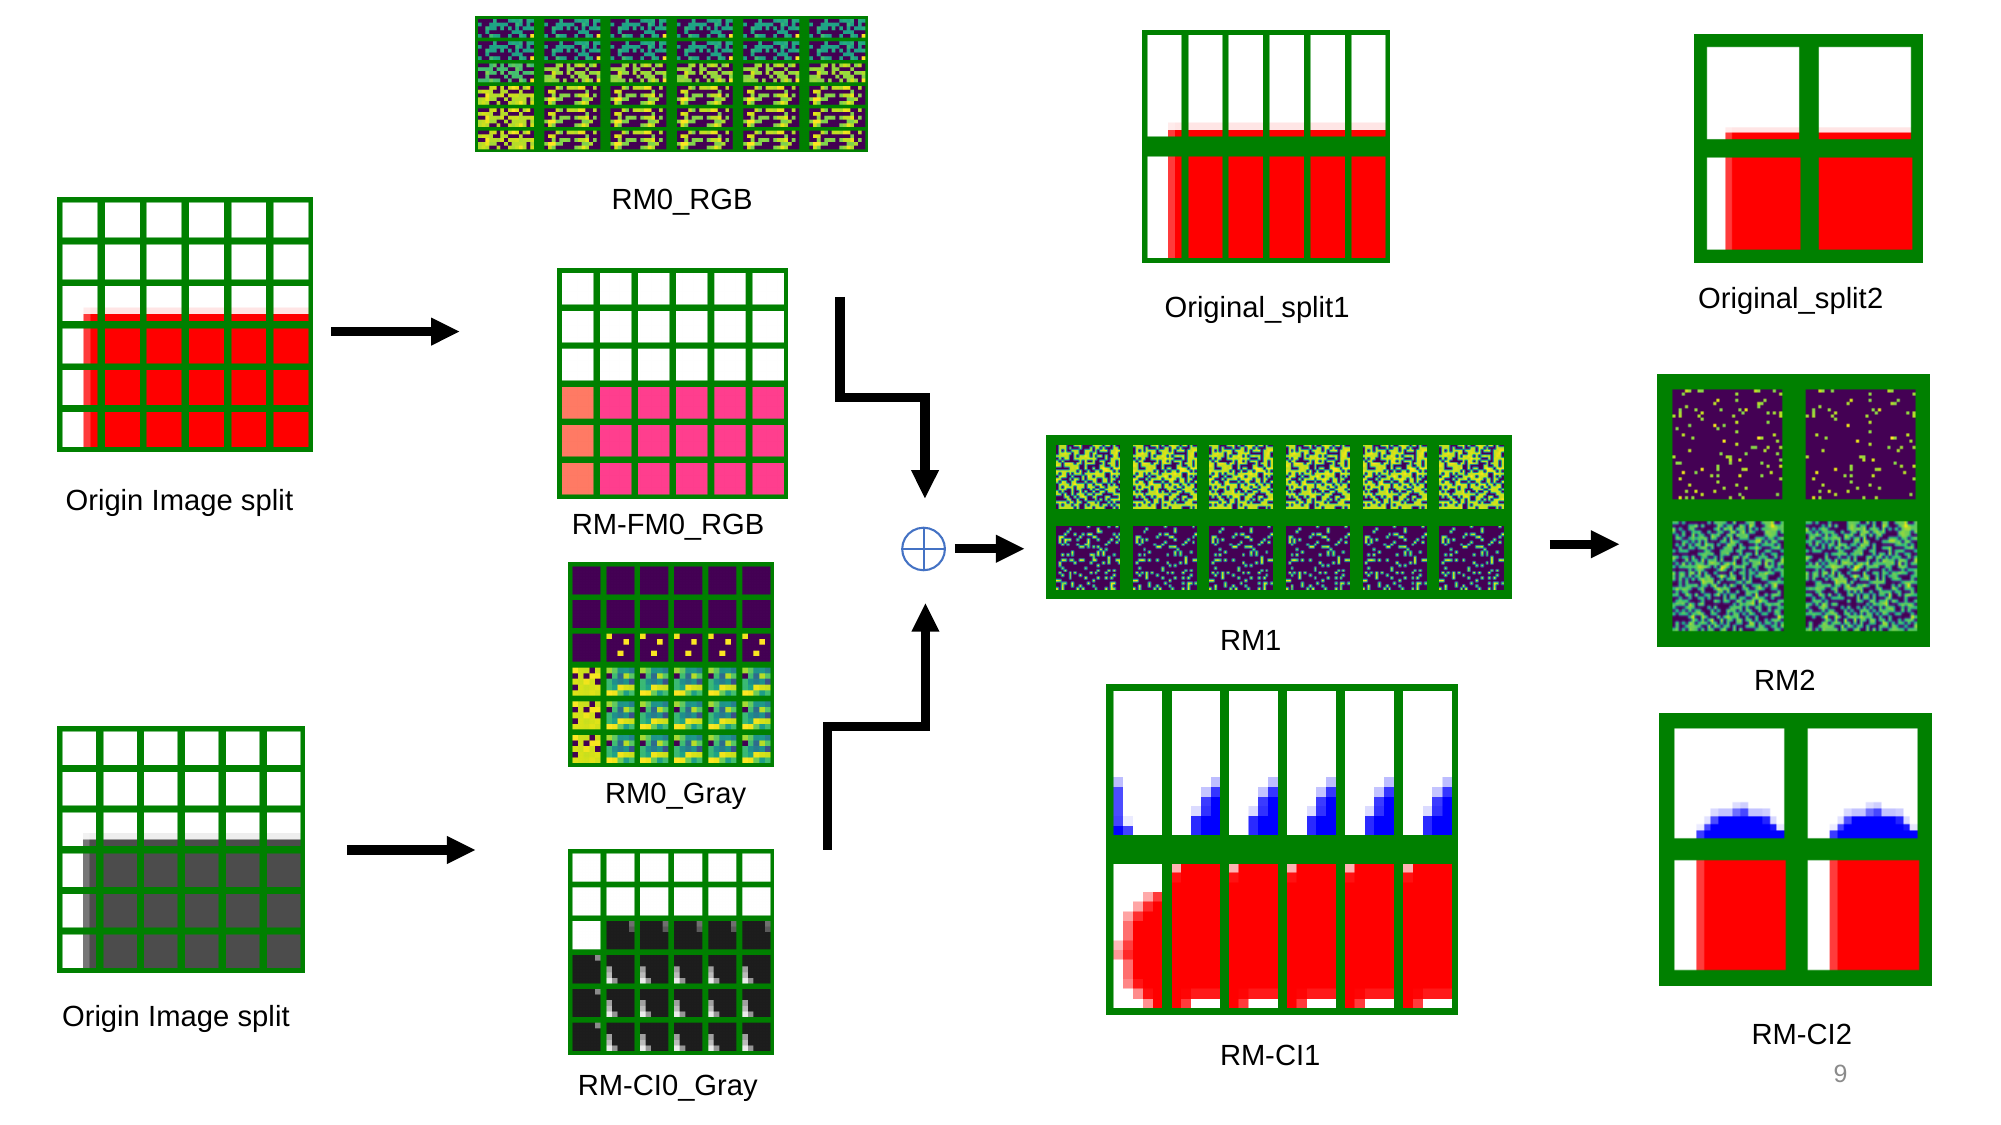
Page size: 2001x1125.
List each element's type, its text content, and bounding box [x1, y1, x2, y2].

text_box Original_split1 [1149, 281, 1381, 331]
picture [1657, 374, 1930, 647]
text_box Original_split2 [1683, 271, 1914, 322]
slide_number 9 [1412, 1042, 1863, 1103]
text_box Origin Image split [50, 474, 319, 524]
picture [1659, 713, 1932, 986]
text_box RM-CI0_Gray [563, 1058, 782, 1109]
picture [1046, 435, 1512, 599]
text_box [901, 526, 946, 572]
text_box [753, 677, 1000, 776]
text_box Origin Image split [47, 989, 312, 1040]
picture [1142, 30, 1390, 263]
picture [57, 726, 305, 973]
picture [568, 849, 774, 1055]
picture [1694, 34, 1923, 263]
text_box RM2 [1739, 654, 1838, 704]
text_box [781, 355, 984, 441]
text_box RM-CI2 [1736, 1007, 1880, 1058]
text_box RM0_RGB [596, 172, 774, 223]
text_box RM-CI1 [1205, 1029, 1348, 1079]
picture [1106, 684, 1458, 1015]
text_box RM1 [1205, 614, 1323, 664]
picture [568, 562, 774, 767]
picture [57, 197, 313, 452]
text_box RM0_Gray [590, 767, 766, 817]
text_box RM-FM0_RGB [557, 499, 788, 548]
picture [557, 268, 788, 499]
picture [475, 15, 868, 152]
